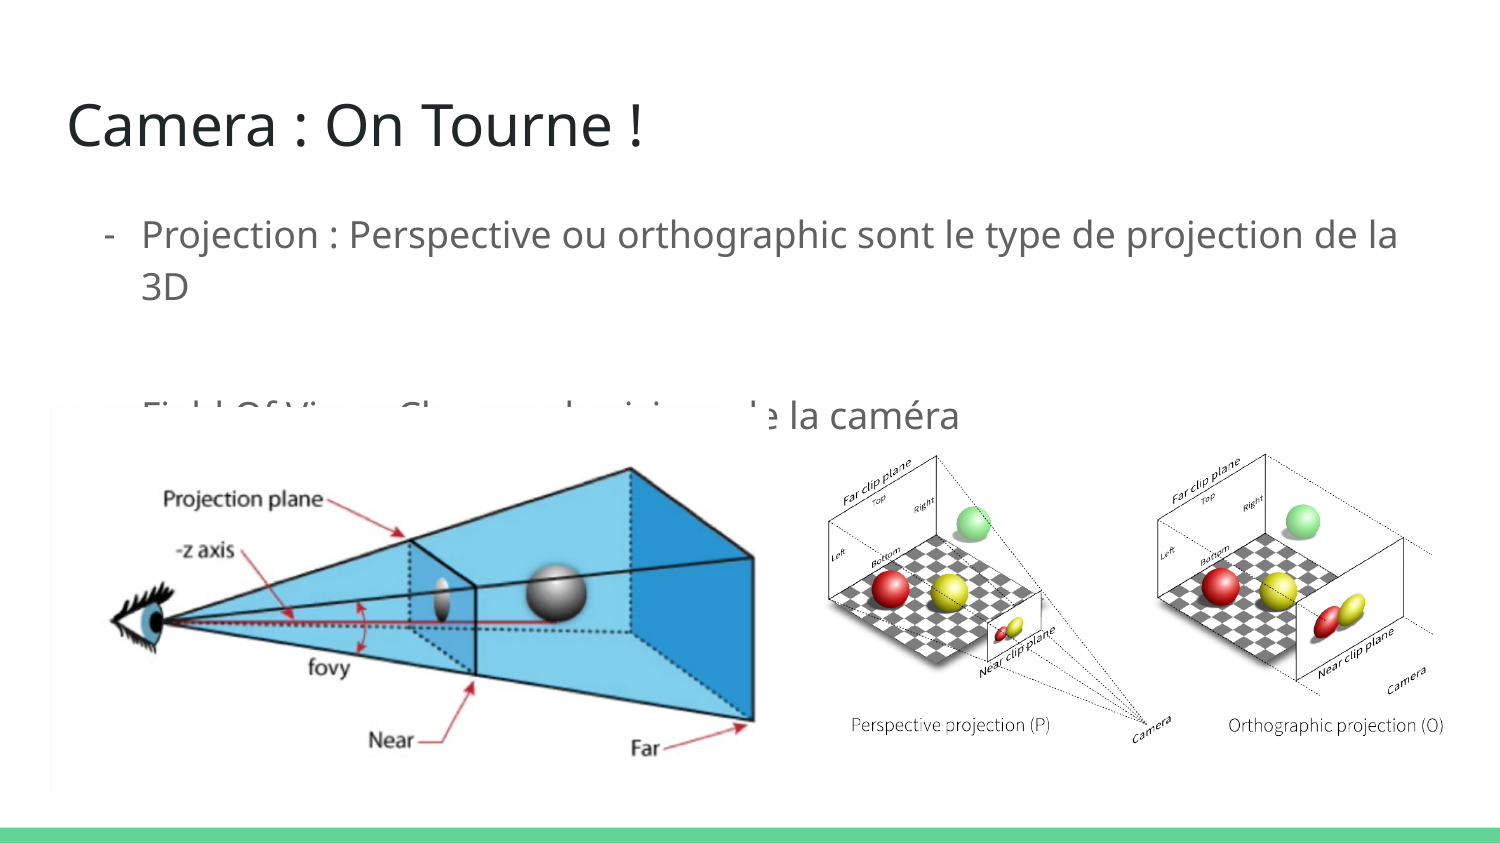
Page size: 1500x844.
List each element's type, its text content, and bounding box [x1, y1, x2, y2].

picture [50, 407, 770, 791]
picture [814, 445, 1450, 753]
title Camera : On Tourne ! [51, 72, 1449, 167]
list Projection : Perspective ou orthographic sont le type de projection de la 3D Field Of View : Champs de visions de la caméra [51, 189, 1449, 750]
